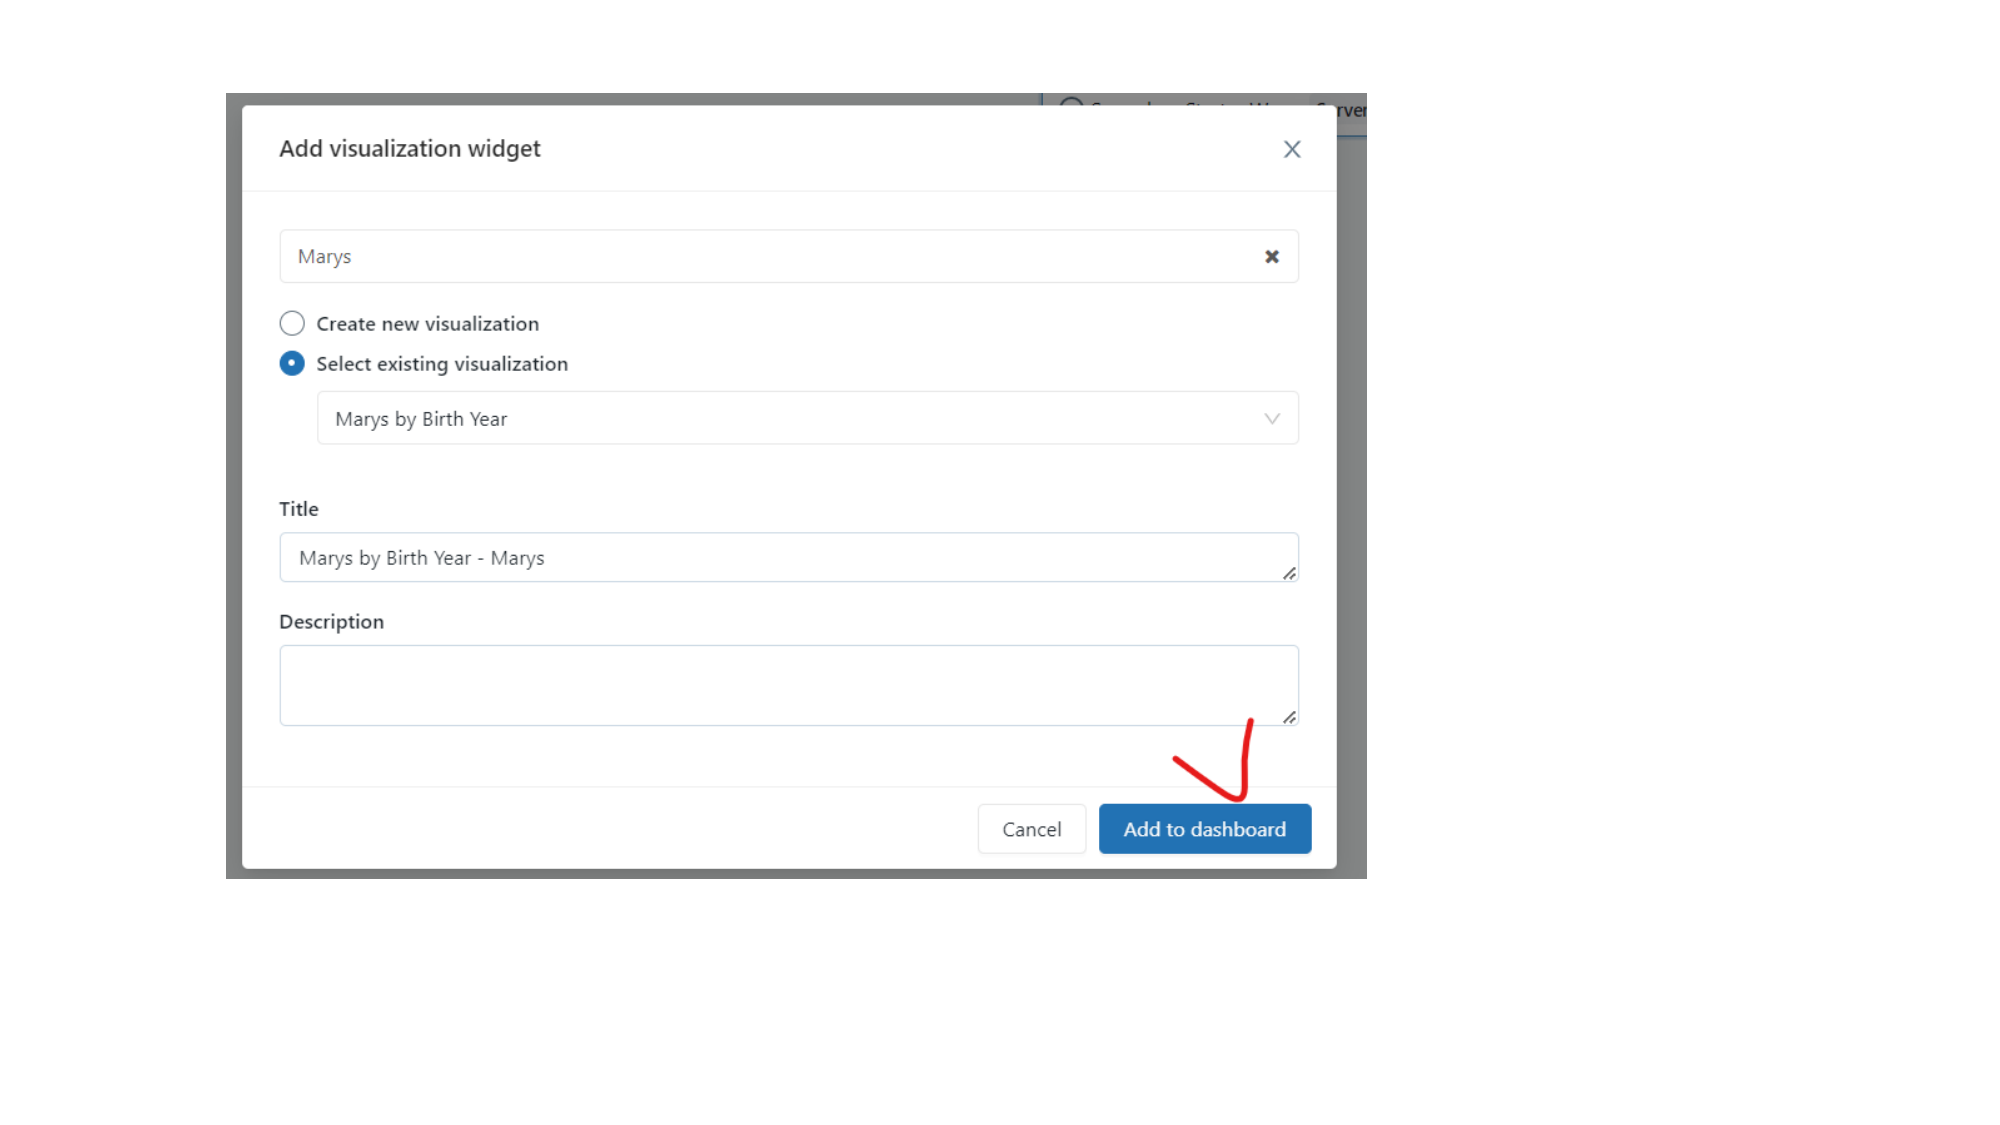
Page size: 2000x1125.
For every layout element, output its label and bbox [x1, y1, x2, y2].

picture [225, 93, 1367, 879]
